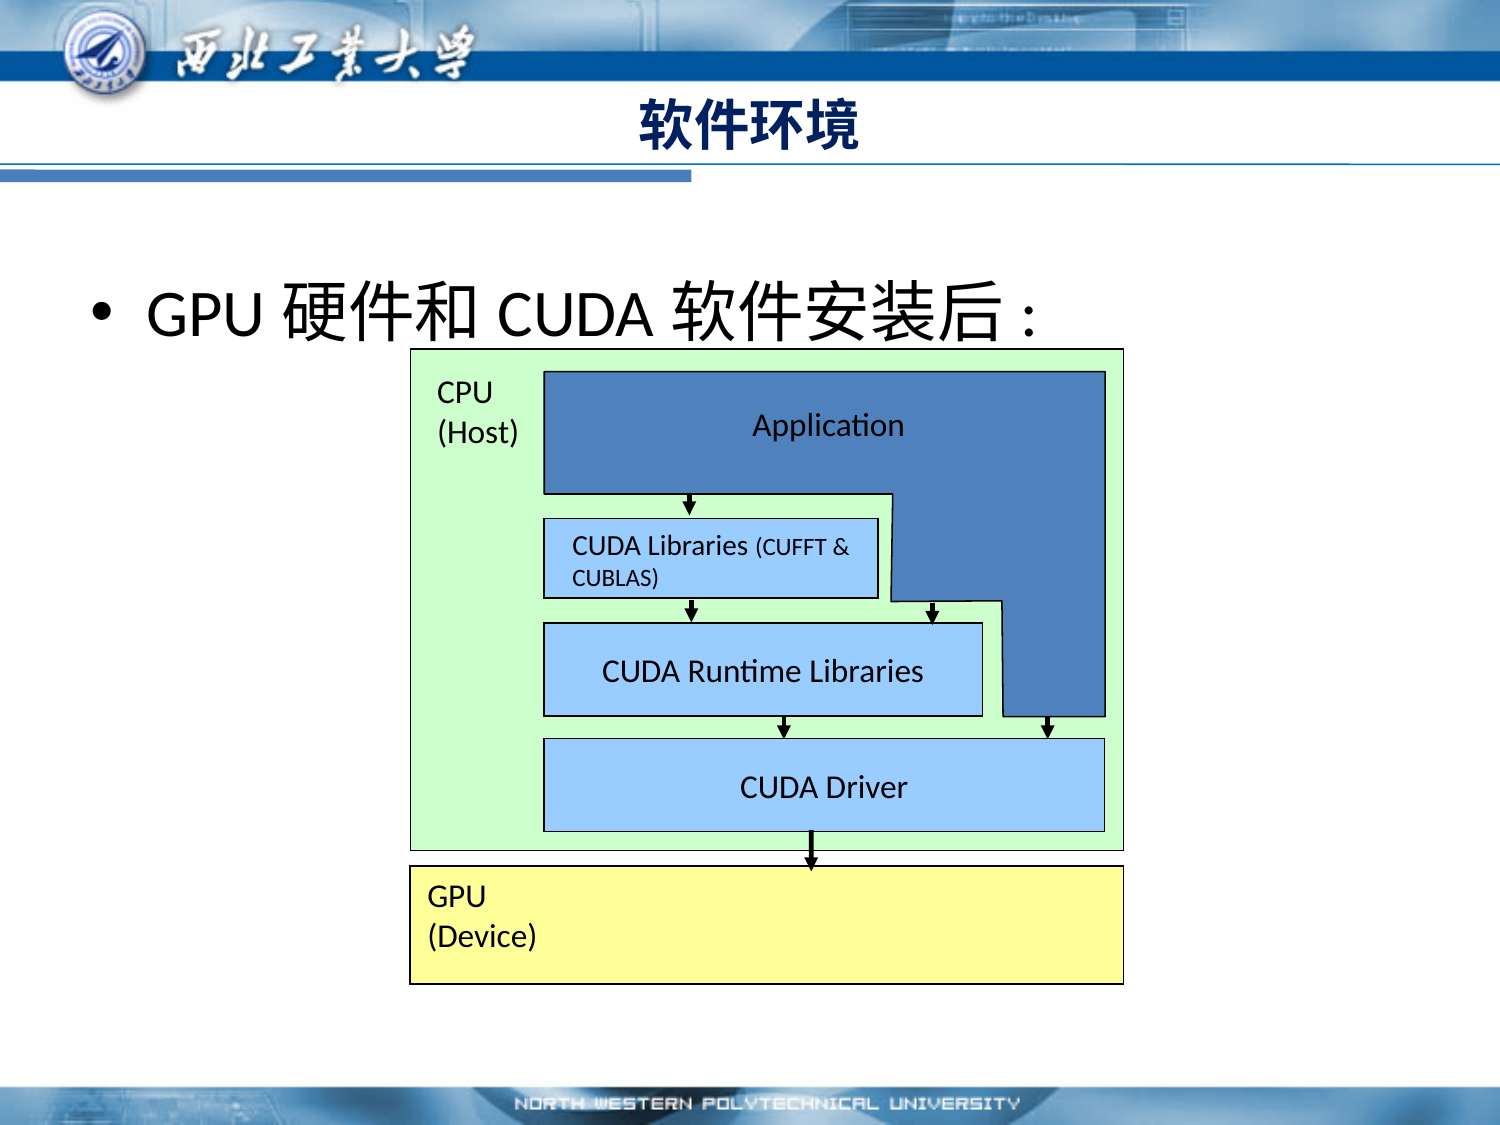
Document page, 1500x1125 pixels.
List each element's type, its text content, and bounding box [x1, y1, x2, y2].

text_box CUDA Runtime Libraries [544, 623, 983, 716]
picture [0, 0, 1500, 163]
text_box CUDA Libraries (CUFFT & CUBLAS) [544, 518, 879, 599]
text_box [544, 371, 1106, 717]
text_box CUDA Driver [544, 738, 1105, 832]
text_box [777, 716, 791, 740]
text_box [1041, 716, 1054, 740]
text_box Application [737, 395, 1099, 450]
text_box CPU (Host) [422, 362, 587, 458]
text_box [926, 602, 939, 625]
text_box [685, 600, 698, 623]
text_box [683, 492, 696, 516]
list GPU硬件和CUDA软件安装后: [75, 262, 1425, 1005]
text_box [805, 830, 818, 872]
picture [0, 165, 1500, 1125]
text_box GPU (Device) [412, 867, 578, 962]
title 软件环境 [35, 82, 1465, 164]
text_box [410, 349, 1124, 851]
text_box [410, 865, 1124, 985]
